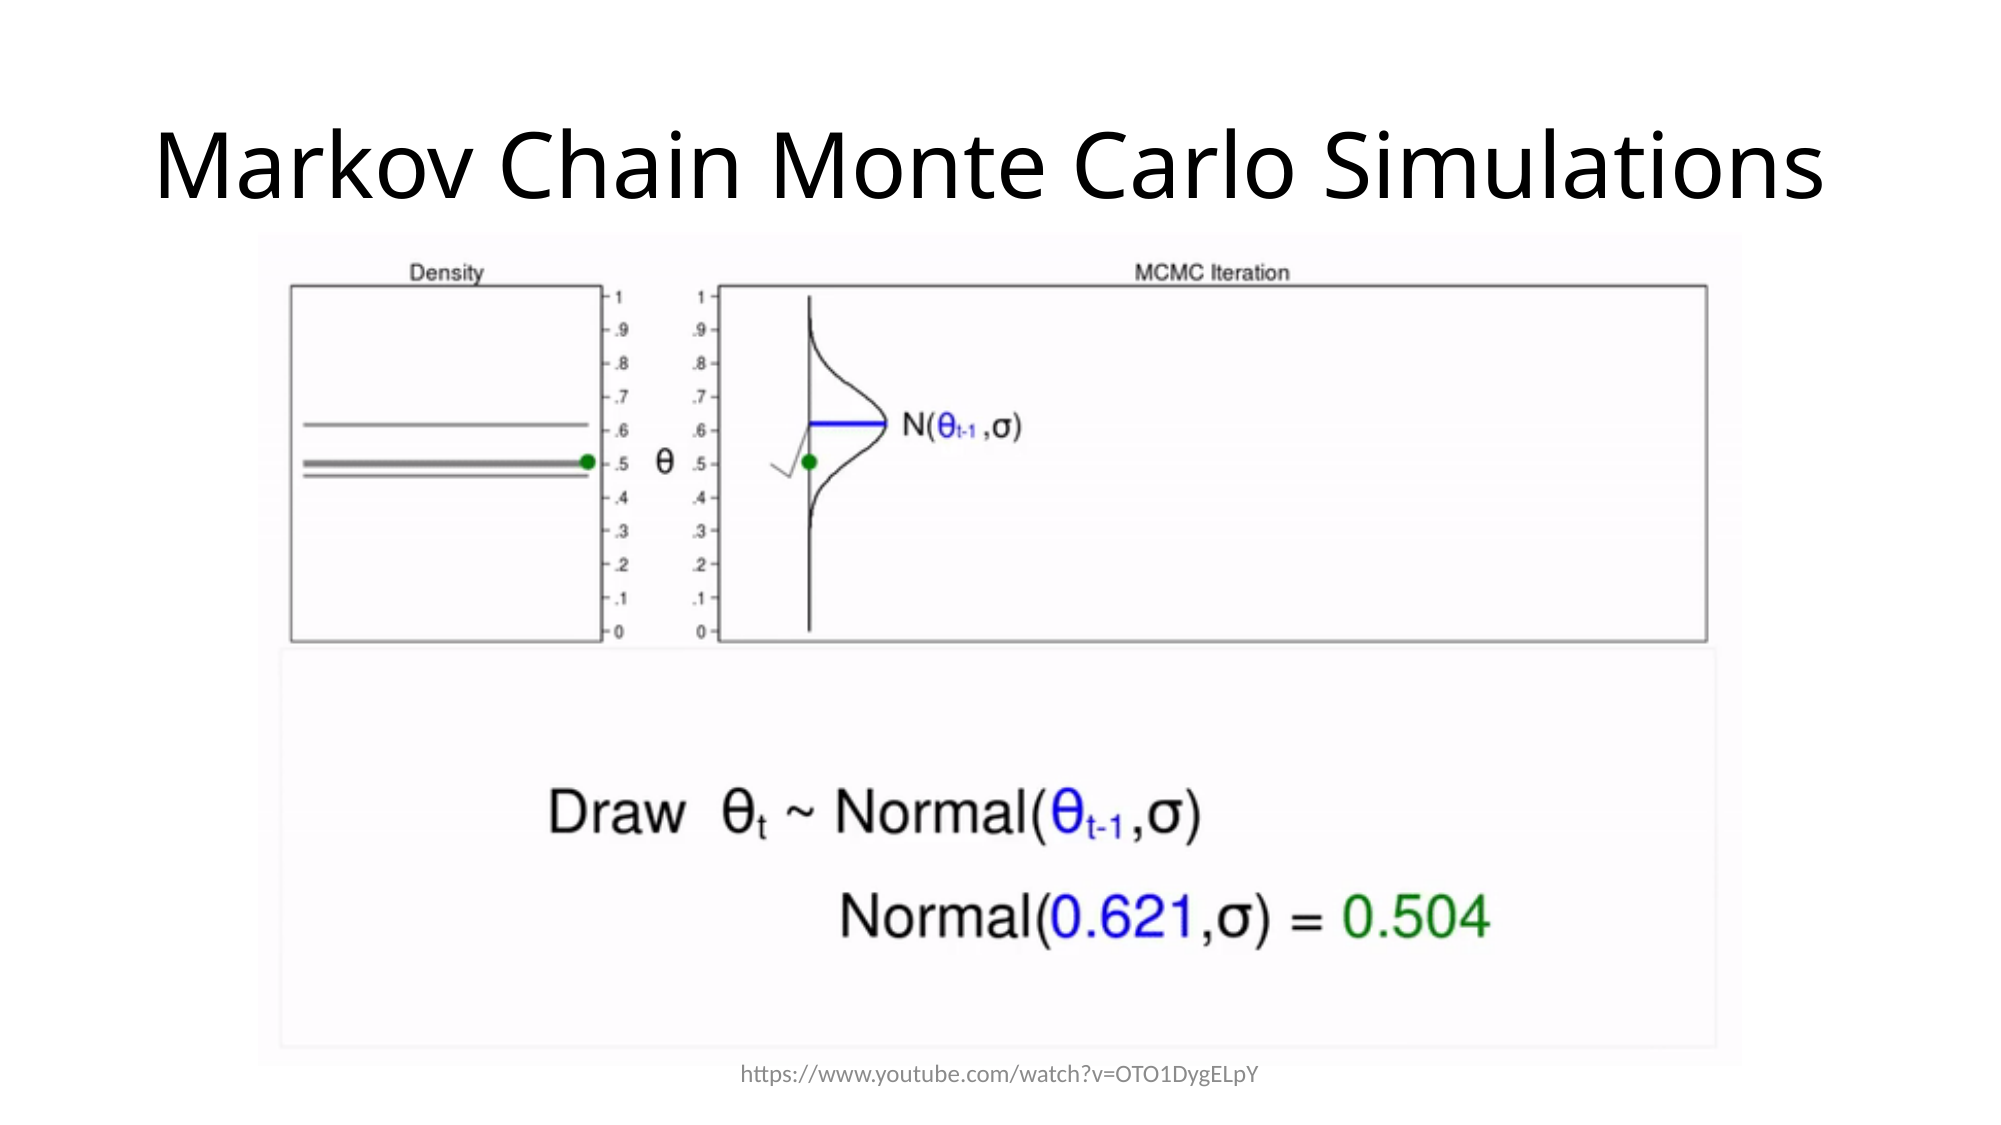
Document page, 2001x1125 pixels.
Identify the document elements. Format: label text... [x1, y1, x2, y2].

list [257, 232, 1742, 1066]
footer https://www.youtube.com/watch?v=OTO1DygELpY [662, 1066, 1338, 1103]
title Markov Chain Monte Carlo Simulations [137, 59, 1863, 278]
